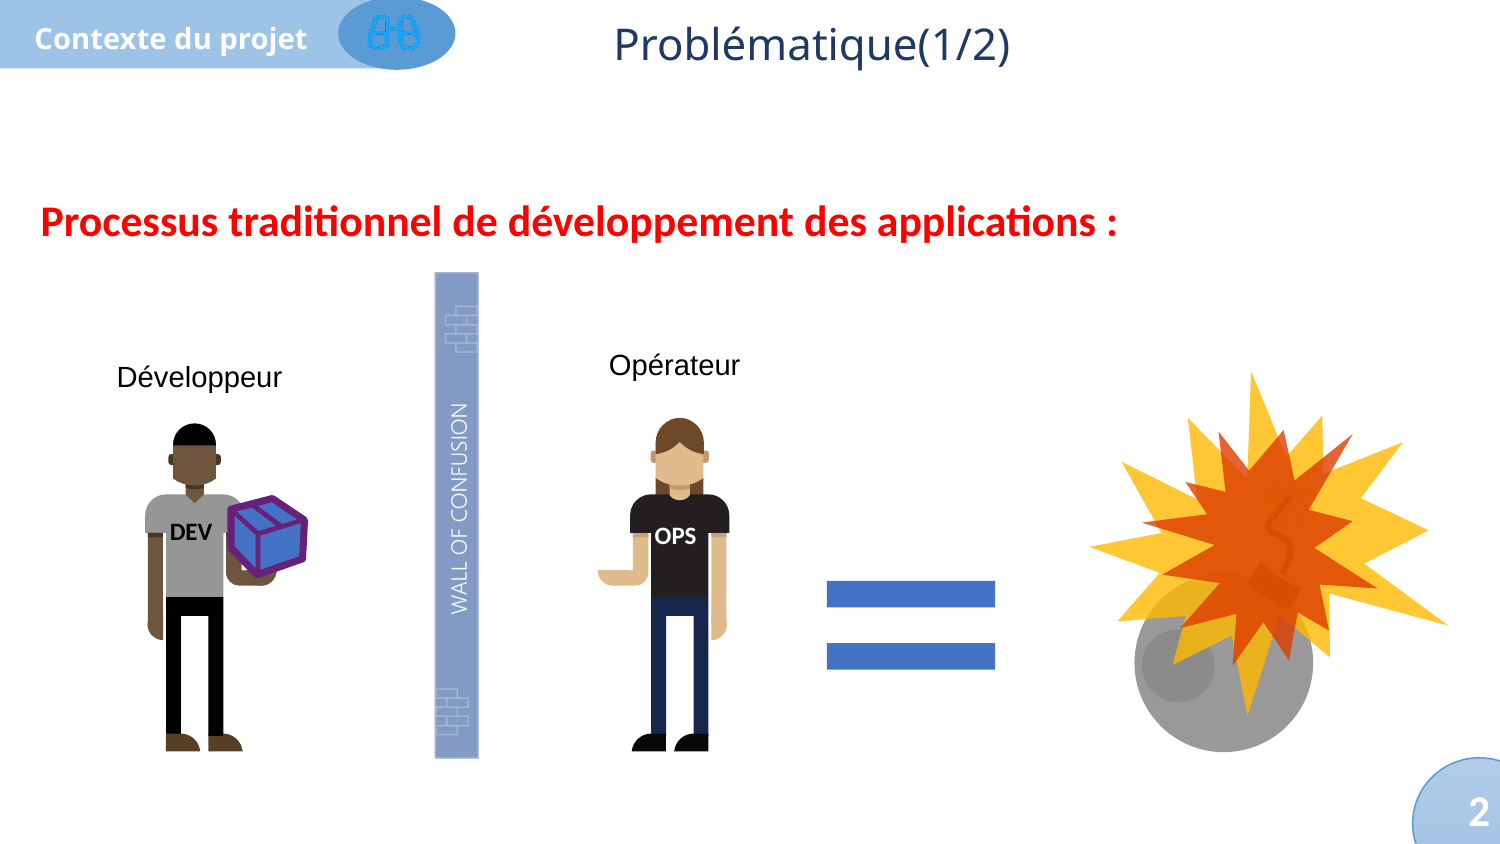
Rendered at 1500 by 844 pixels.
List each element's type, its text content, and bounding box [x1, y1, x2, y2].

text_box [826, 580, 996, 671]
text_box [0, 0, 378, 69]
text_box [597, 417, 730, 752]
text_box 2 [1412, 757, 1500, 844]
text_box [1187, 417, 1225, 491]
text_box [1289, 415, 1324, 479]
text_box Processus traditionnel de développement des applications : [29, 186, 1224, 251]
text_box Contexte du projet [34, 13, 366, 47]
text_box [1364, 579, 1378, 589]
text_box [1310, 442, 1449, 626]
picture [365, 14, 421, 51]
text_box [1089, 521, 1359, 787]
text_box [144, 423, 321, 752]
text_box Développeur [105, 352, 320, 399]
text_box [227, 494, 309, 579]
text_box Problématique(1/2) [602, 0, 1057, 76]
text_box [342, 0, 456, 70]
picture [414, 271, 496, 767]
text_box Opérateur [597, 340, 765, 387]
text_box [1247, 371, 1278, 469]
text_box [1121, 461, 1206, 520]
text_box [1162, 430, 1353, 520]
